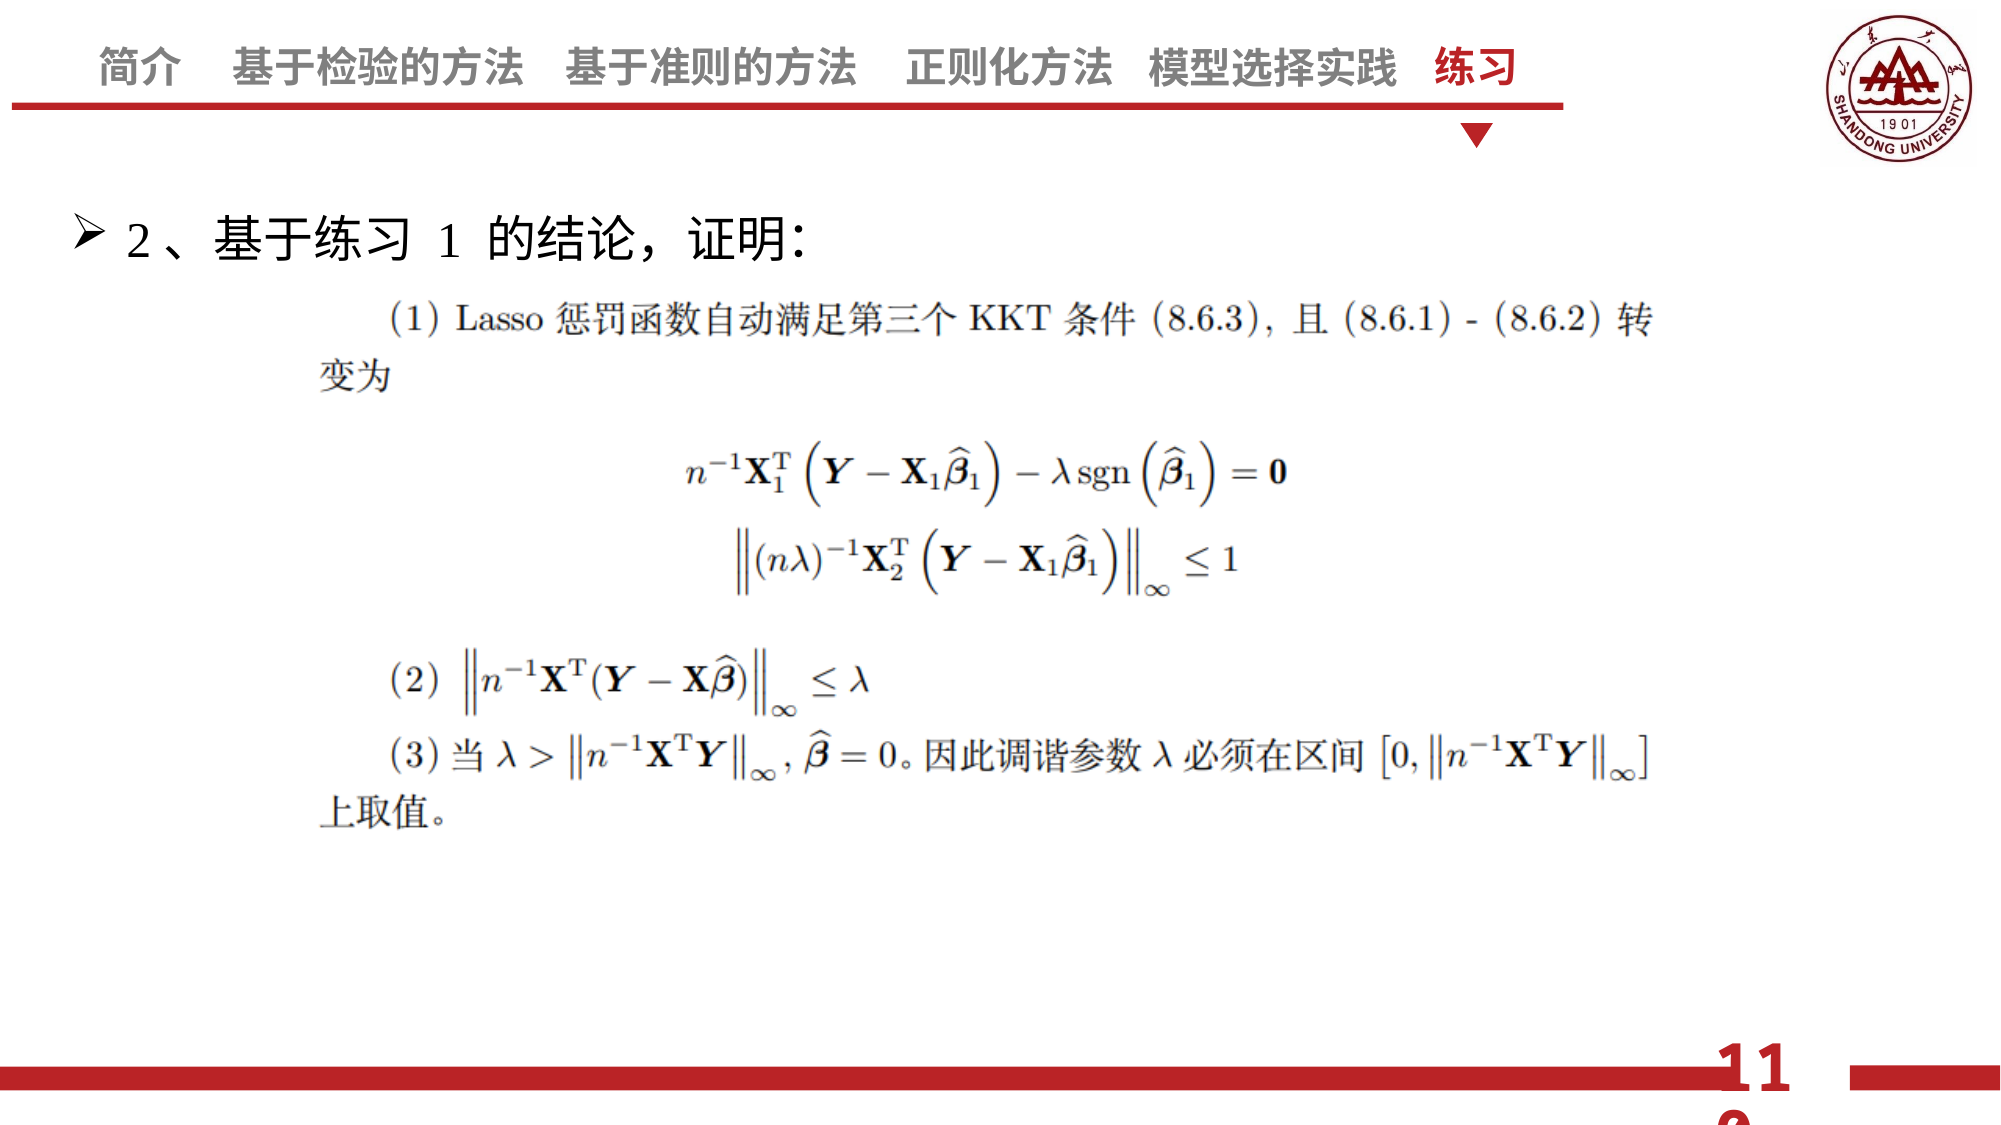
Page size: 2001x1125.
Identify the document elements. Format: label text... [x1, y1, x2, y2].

picture [1820, 9, 1977, 167]
picture [291, 288, 1709, 837]
text_box 2、基于练习 1 的结论，证明： [55, 185, 1892, 351]
